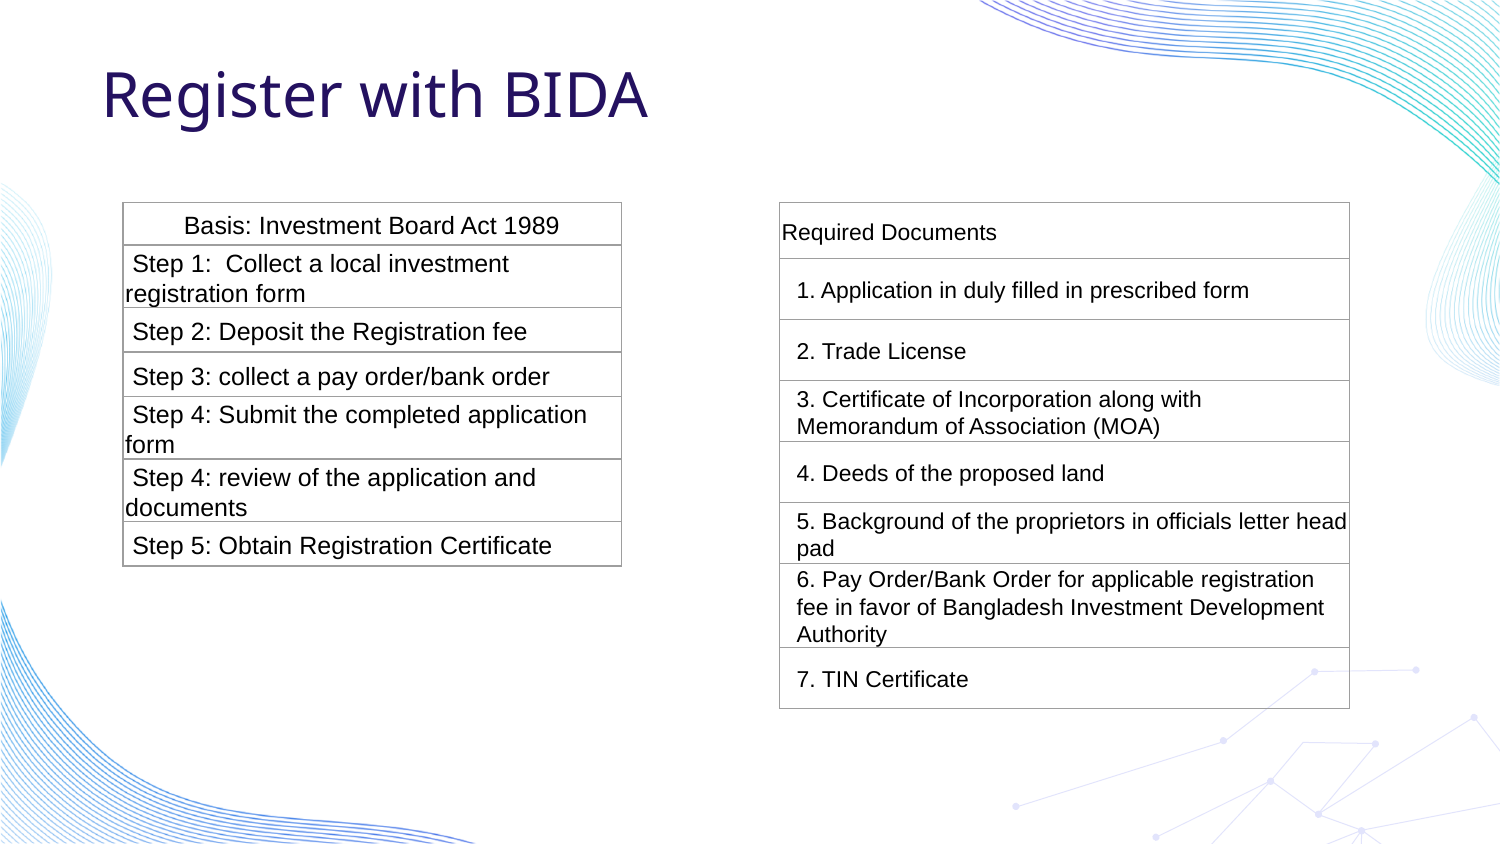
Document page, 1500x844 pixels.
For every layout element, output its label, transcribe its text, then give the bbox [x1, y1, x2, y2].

table_cell Step 1: Collect a local investment registration form [124, 246, 621, 307]
table_cell 7. TIN Certificate [780, 648, 1349, 708]
table_cell Step 2: Deposit the Registration fee [124, 308, 621, 351]
table_cell Step 3: collect a pay order/bank order [124, 353, 621, 396]
table_header Required Documents [780, 203, 1349, 258]
table_header Basis: Investment Board Act 1989 [124, 203, 621, 244]
table_cell 1. Application in duly filled in prescribed form [780, 259, 1349, 319]
table_cell 4. Deeds of the proposed land [780, 442, 1349, 502]
table_cell 2. Trade License [780, 320, 1349, 380]
picture [1, 152, 507, 843]
table_cell Step 4: review of the application and documents [124, 460, 621, 521]
table_cell Step 4: Submit the completed application form [124, 397, 621, 458]
picture [969, 1, 1499, 391]
table_cell 6. Pay Order/Bank Order for applicable registration fee in favor of Bangladesh Investment Development Authority [780, 564, 1349, 647]
title Register with BIDA [85, 39, 1350, 134]
table_cell Step 5: Obtain Registration Certificate [124, 522, 621, 565]
table_cell 3. Certificate of Incorporation along with Memorandum of Association (MOA) [780, 381, 1349, 441]
table_cell 5. Background of the proprietors in officials letter head pad [780, 503, 1349, 563]
